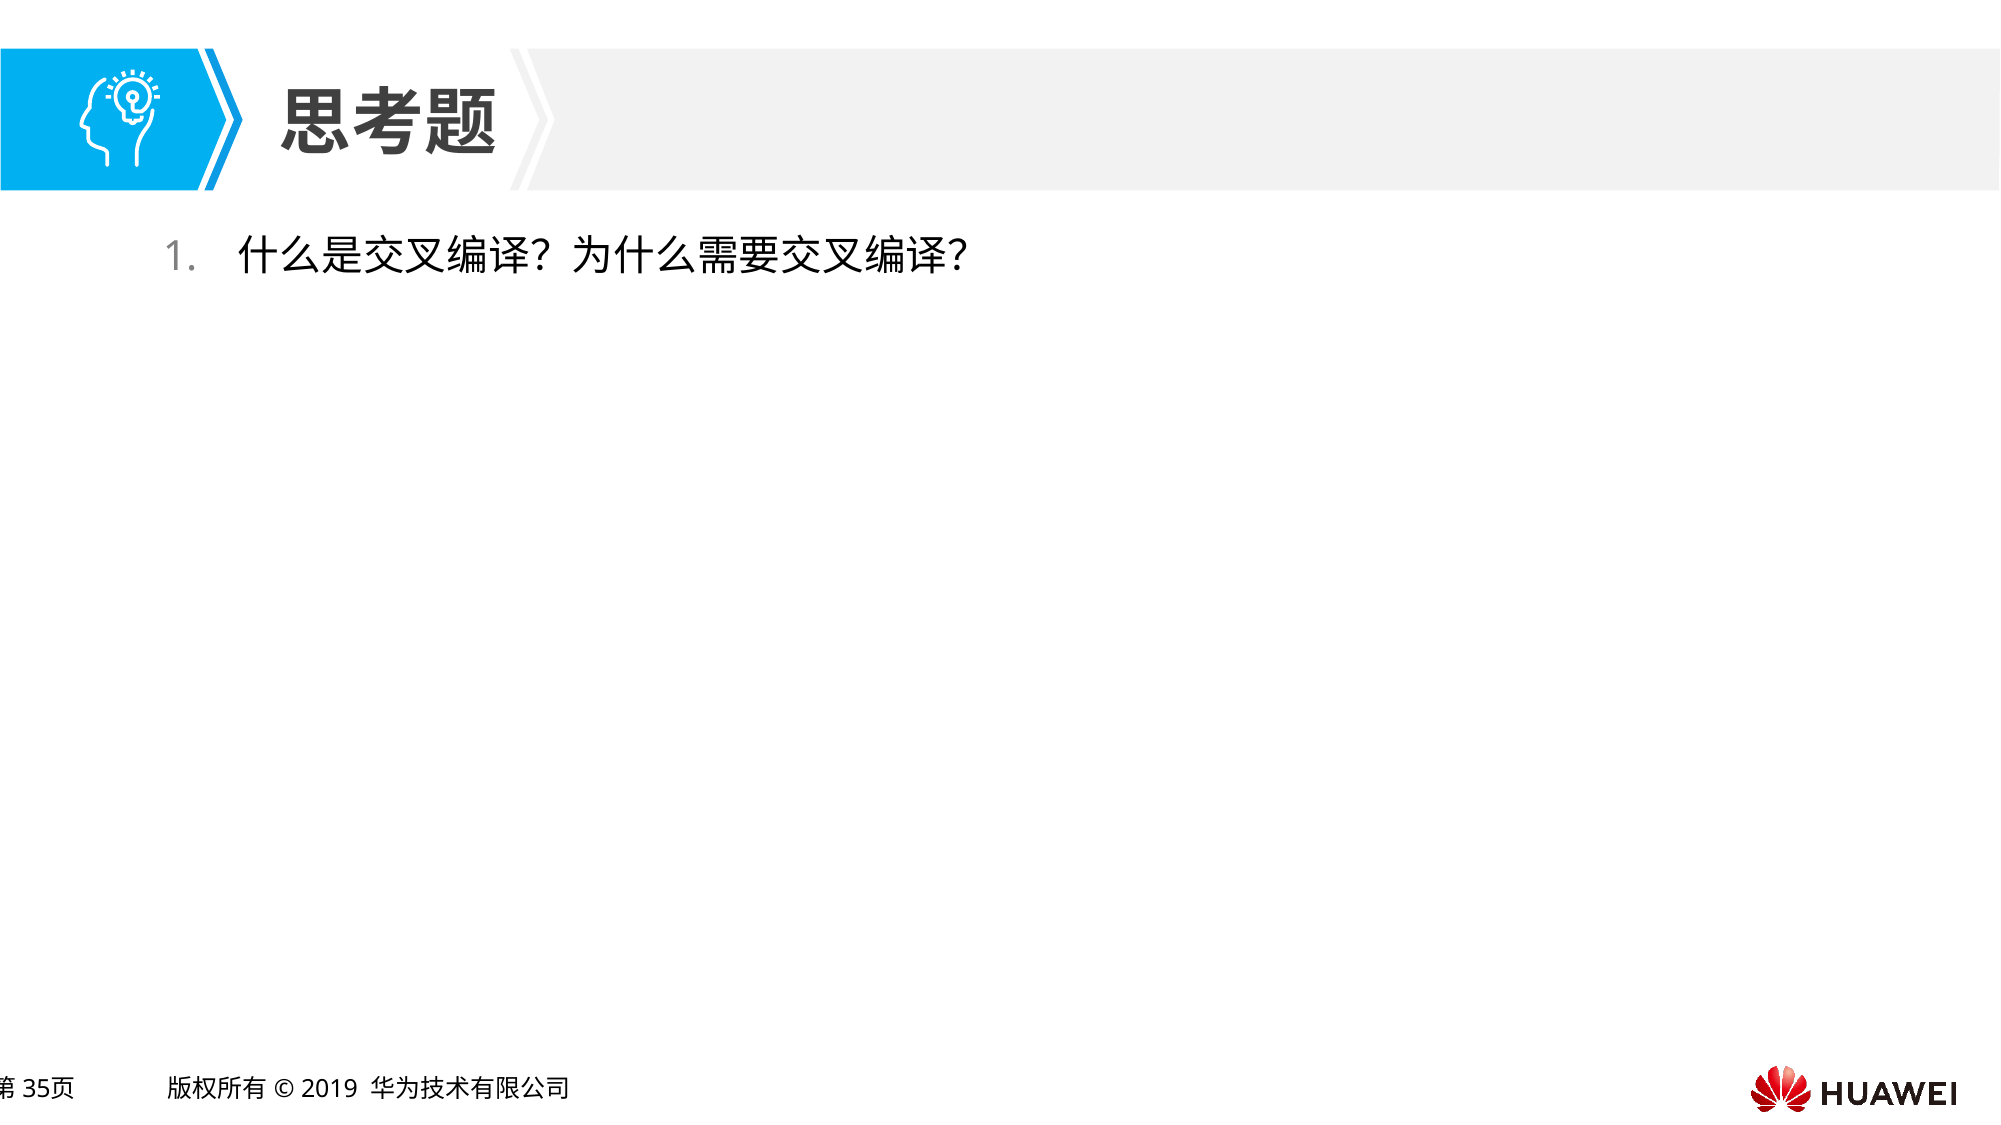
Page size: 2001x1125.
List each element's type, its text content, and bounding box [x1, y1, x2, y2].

picture [1751, 1066, 1956, 1112]
list 什么是交叉编译？为什么需要交叉编译？ [149, 202, 1883, 971]
